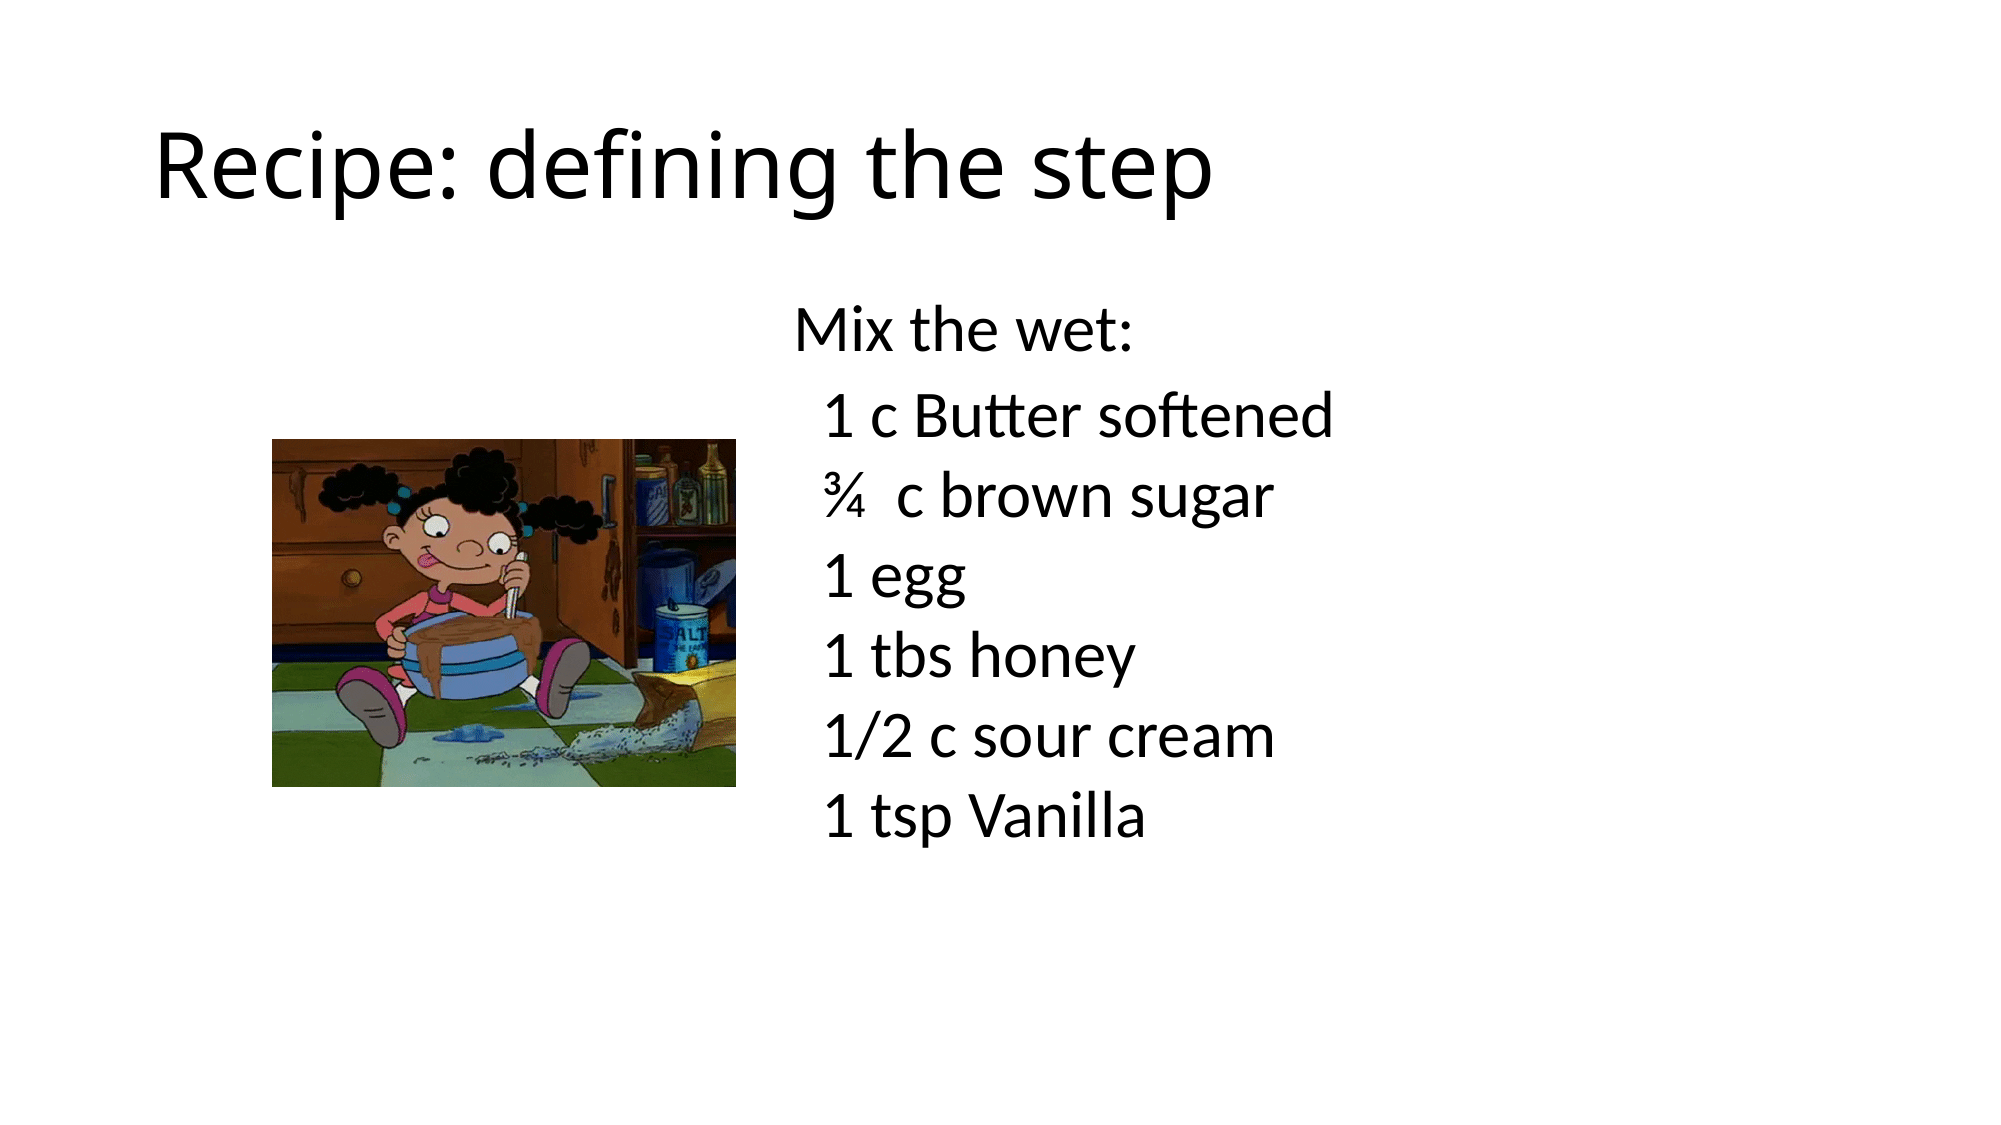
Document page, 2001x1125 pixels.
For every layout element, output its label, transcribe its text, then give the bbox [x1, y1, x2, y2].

text_box 1 c Butter softened ¾ c brown sugar 1 egg 1 tbs honey 1/2 c sour cream 1 tsp Vanilla [806, 363, 1463, 858]
text_box Mix the wet: [778, 277, 1622, 372]
title Recipe: defining the step [137, 59, 1863, 278]
picture [272, 439, 736, 788]
